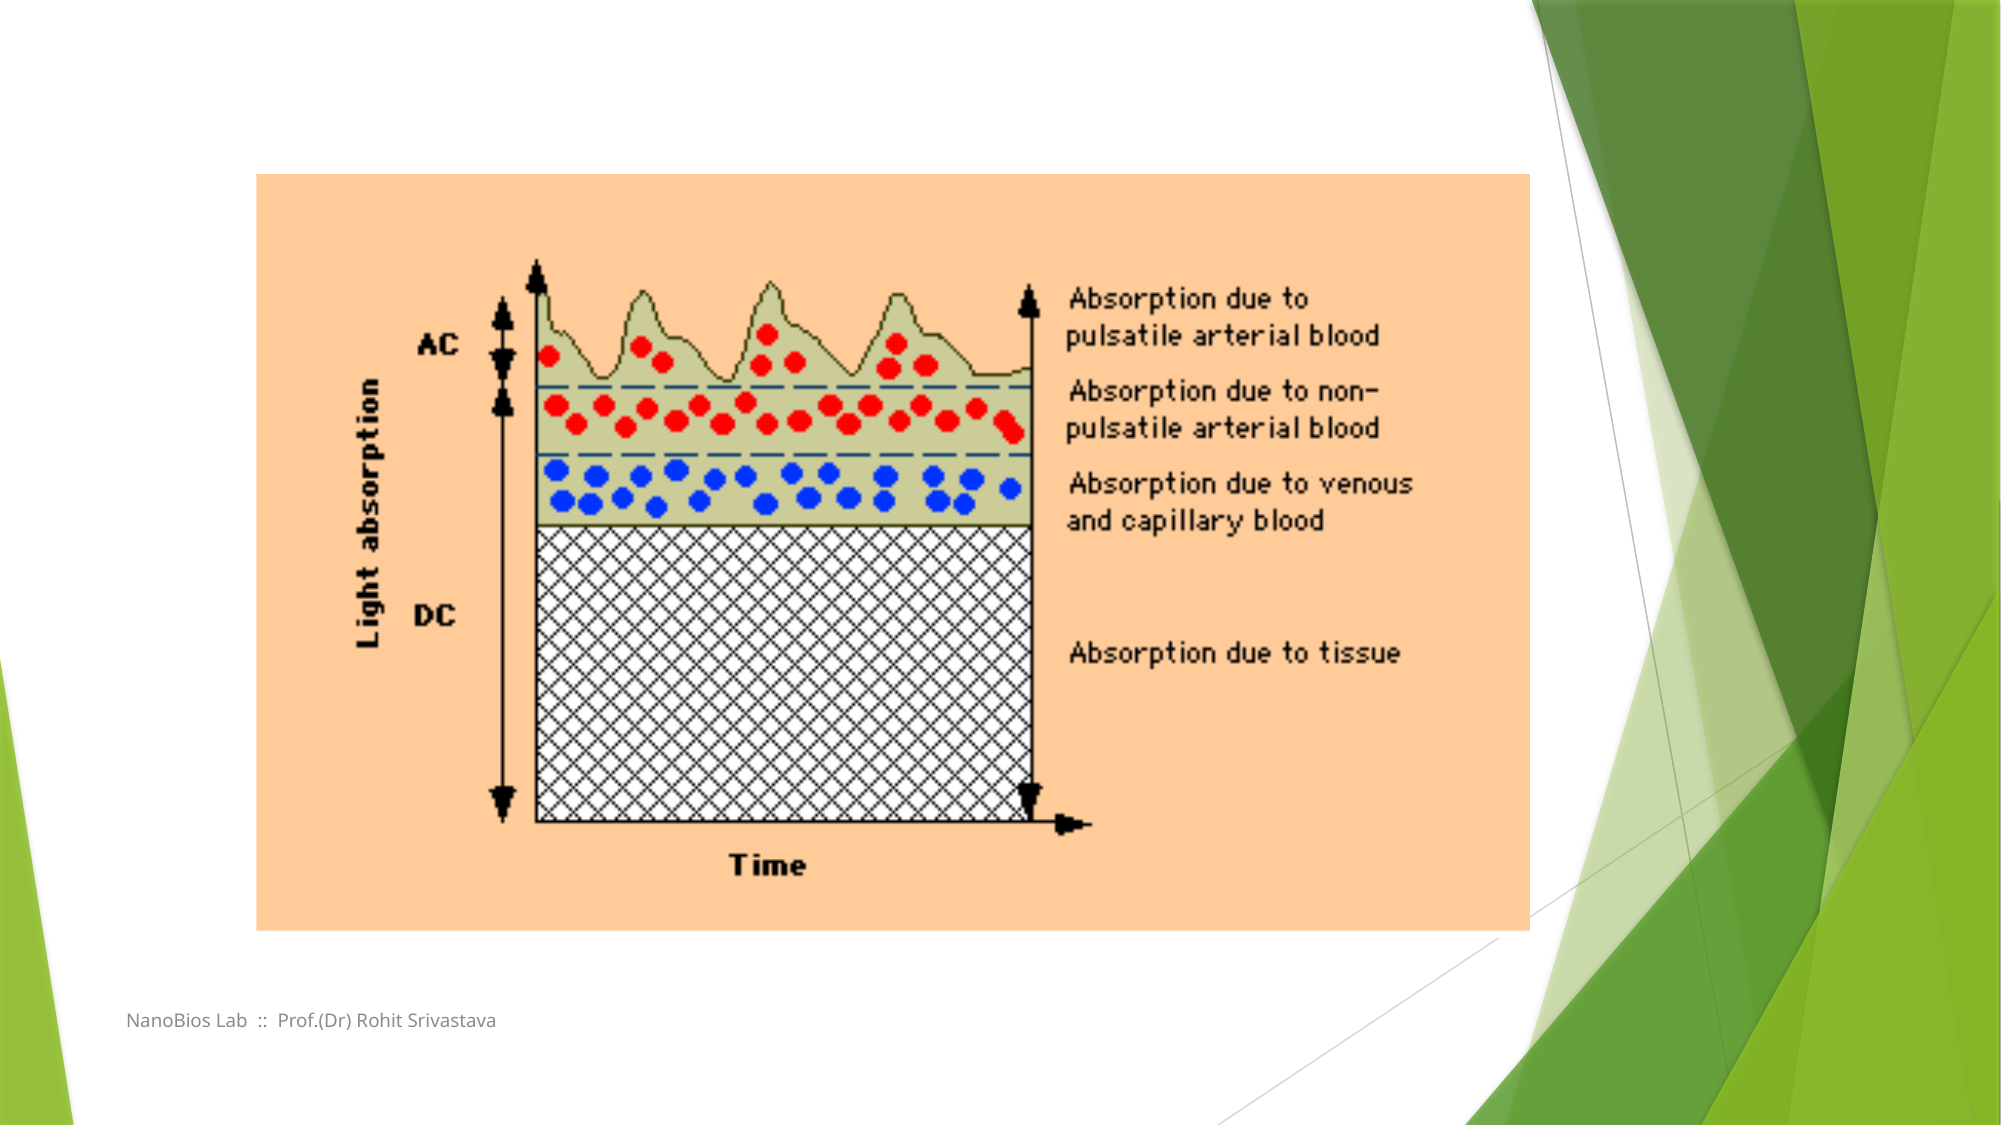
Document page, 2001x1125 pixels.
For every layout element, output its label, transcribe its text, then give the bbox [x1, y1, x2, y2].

footer NanoBios Lab :: Prof.(Dr) Rohit Srivastava [111, 991, 1145, 1051]
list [255, 174, 1531, 938]
